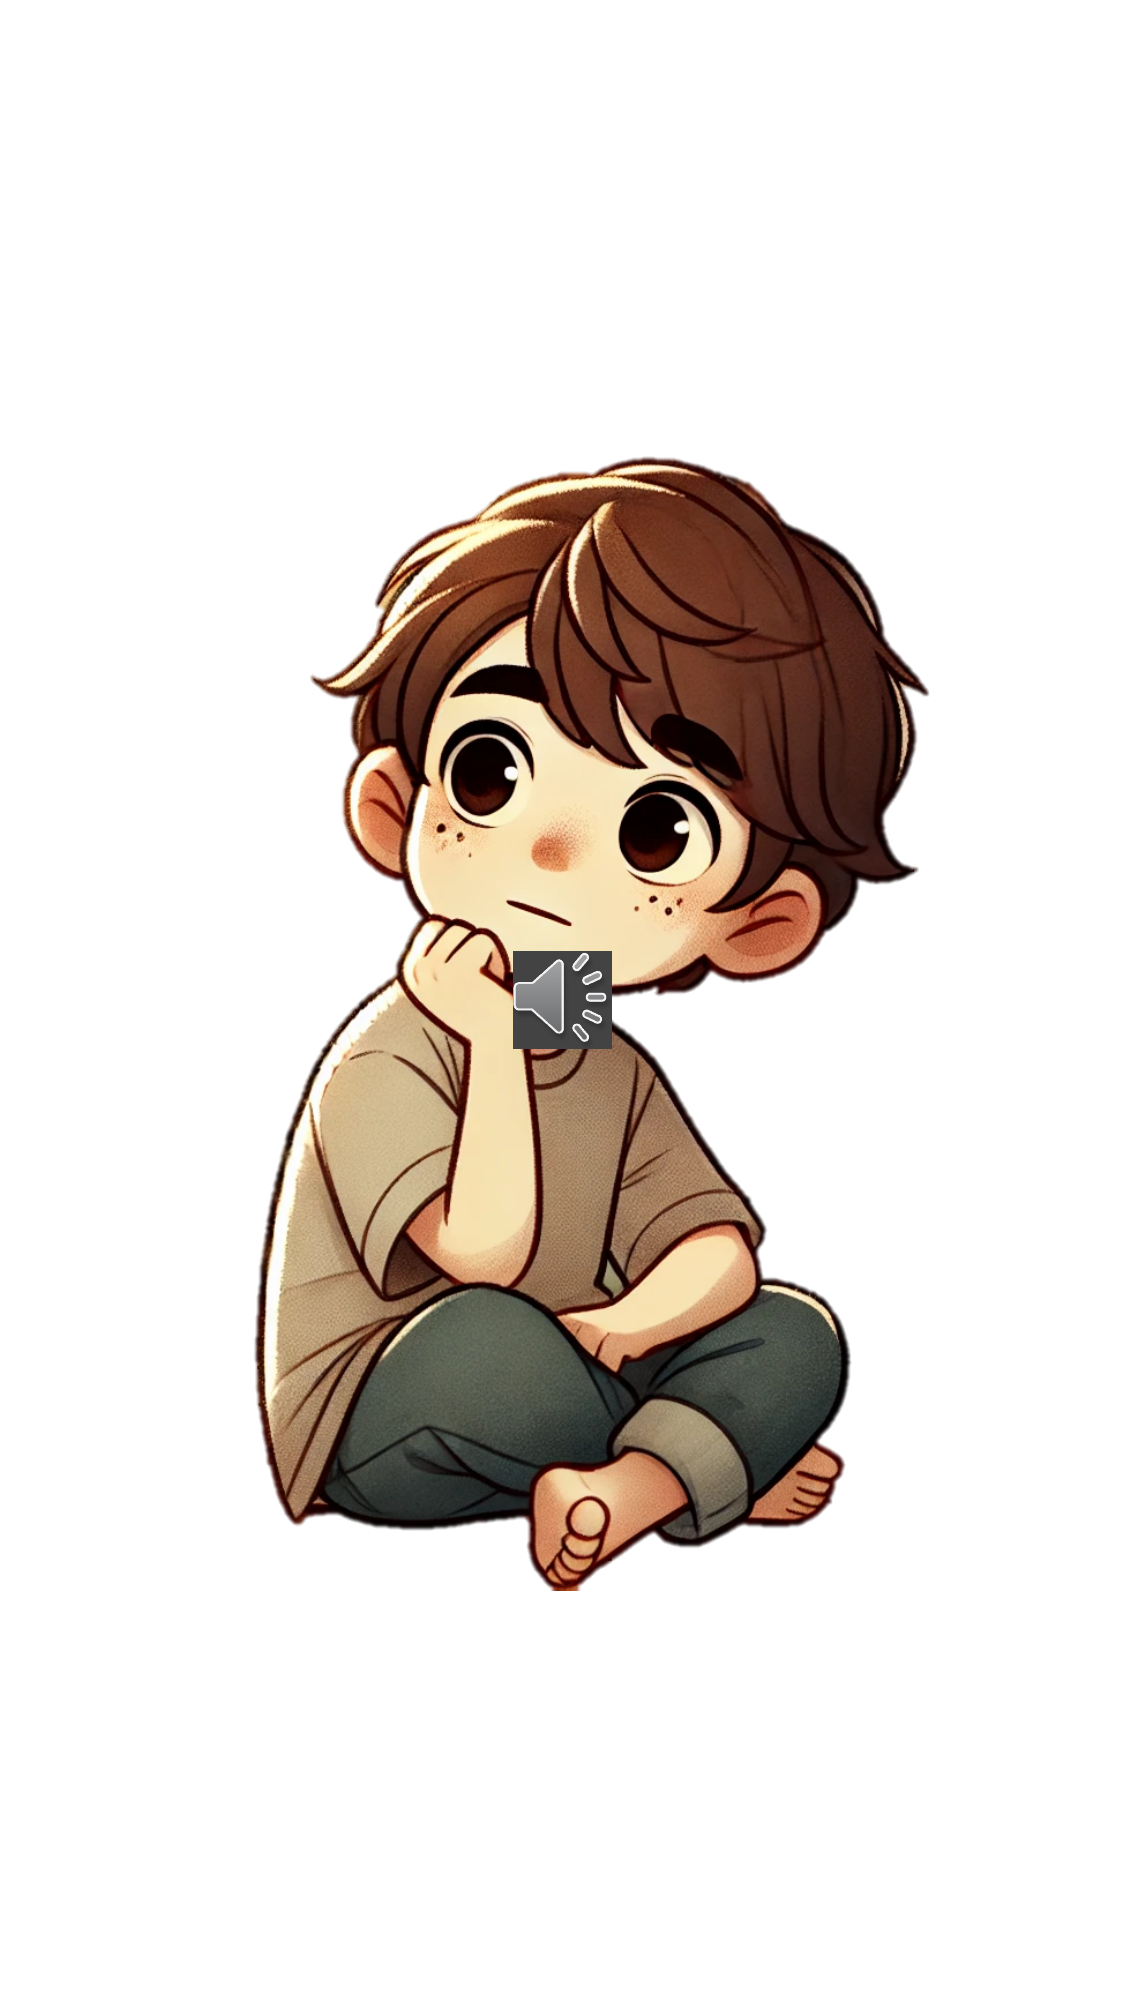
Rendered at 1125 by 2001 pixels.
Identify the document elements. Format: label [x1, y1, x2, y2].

picture [0, 409, 1125, 1591]
